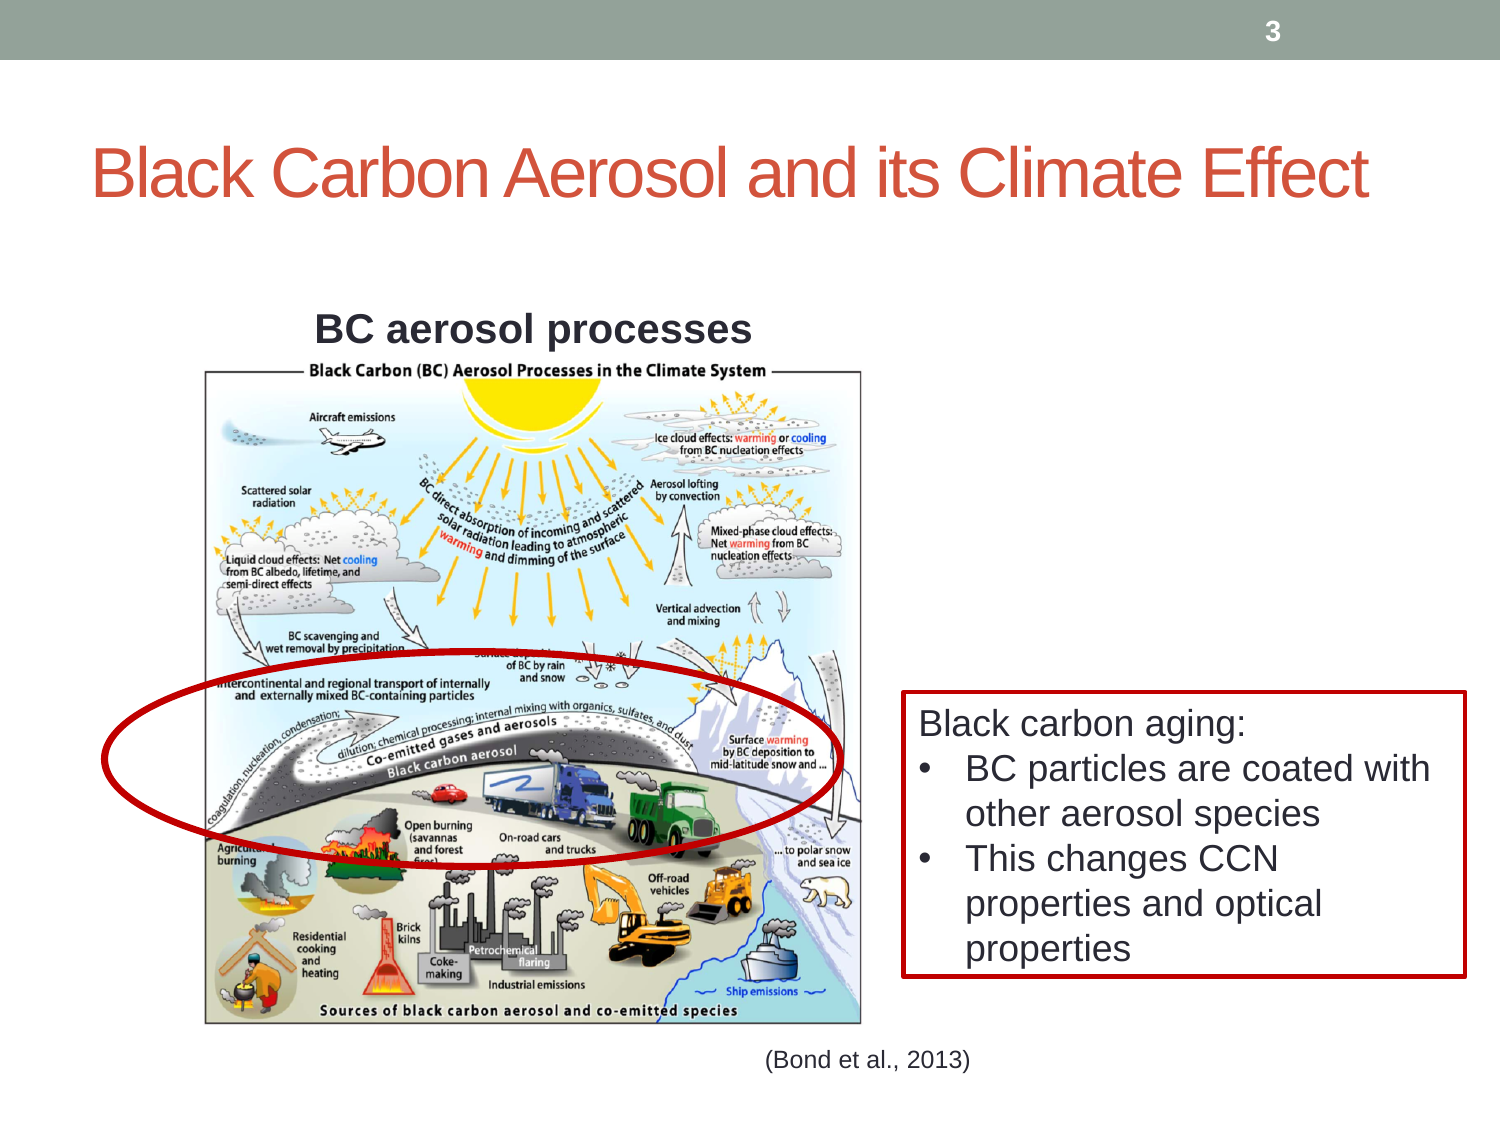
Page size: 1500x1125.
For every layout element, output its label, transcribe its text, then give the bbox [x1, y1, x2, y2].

title Black Carbon Aerosol and its Climate Effect [75, 87, 1425, 250]
text_box [100, 690, 179, 828]
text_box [182, 294, 875, 1035]
text_box Black carbon aging: BC particles are coated with other aerosol species This changes CCN properties and optical properties [903, 692, 1466, 977]
text_box (Bond et al., 2013) [750, 1036, 1058, 1081]
slide_number 3 [1250, 3, 1425, 57]
